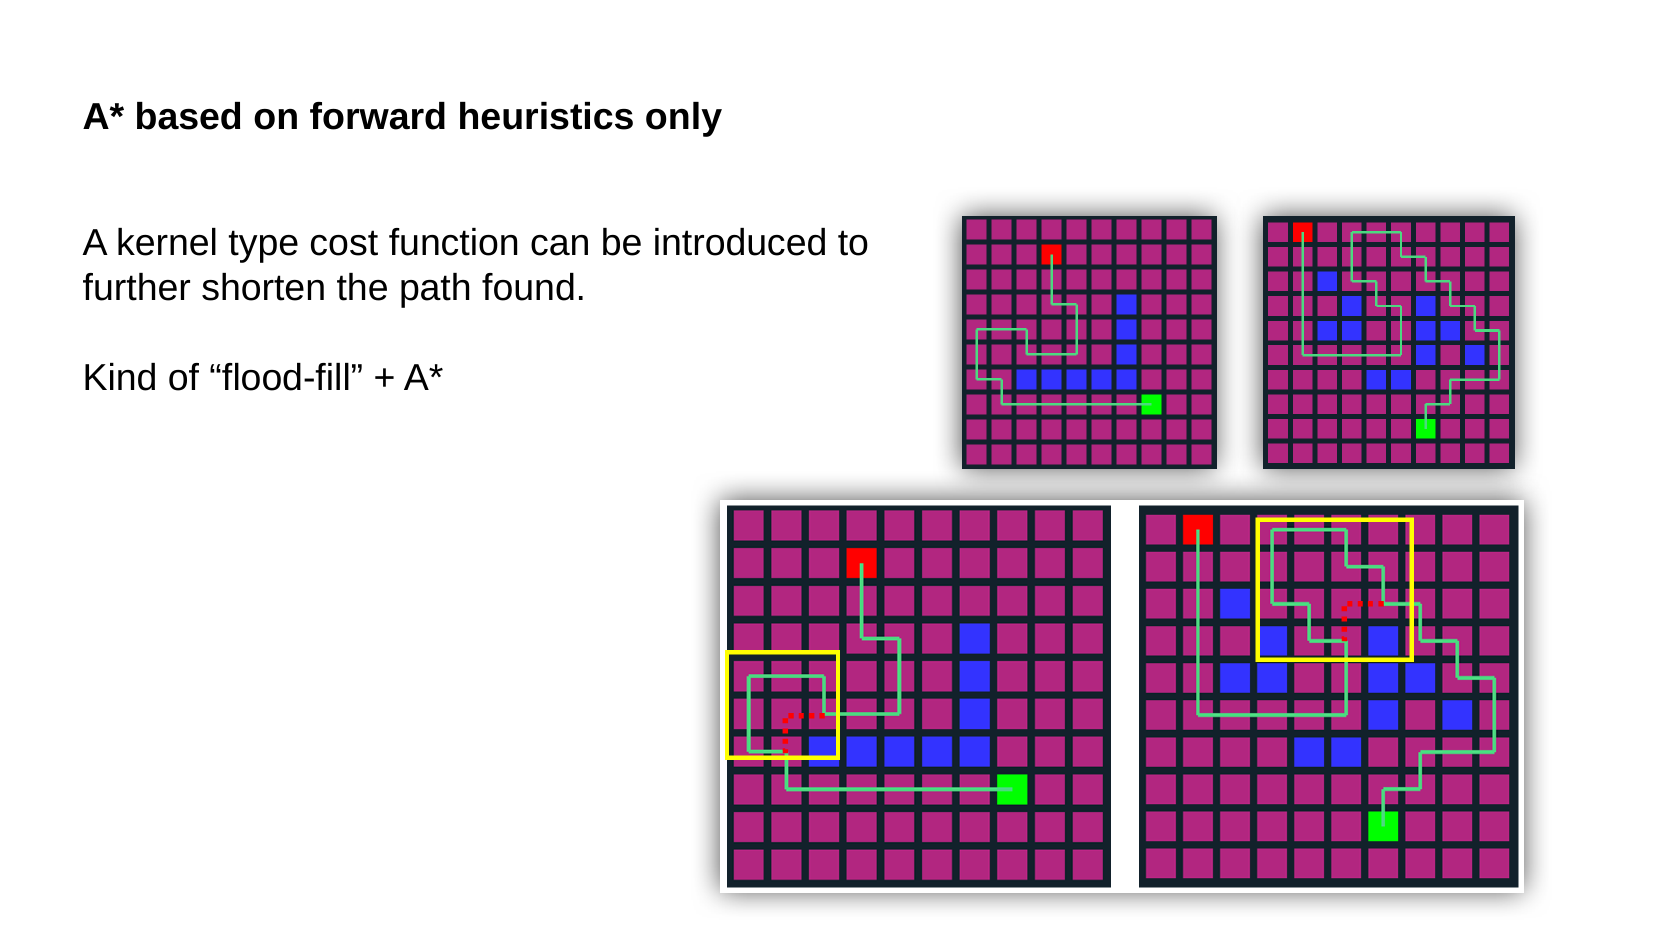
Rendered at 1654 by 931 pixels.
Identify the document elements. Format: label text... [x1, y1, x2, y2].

picture [962, 216, 1217, 470]
picture [720, 500, 1524, 893]
picture [1263, 216, 1515, 470]
title A* based on forward heuristics only [82, 37, 1571, 193]
list A kernel type cost function can be introduced to further shorten the path found. Kind of “flood-fill” + A* [82, 217, 934, 757]
